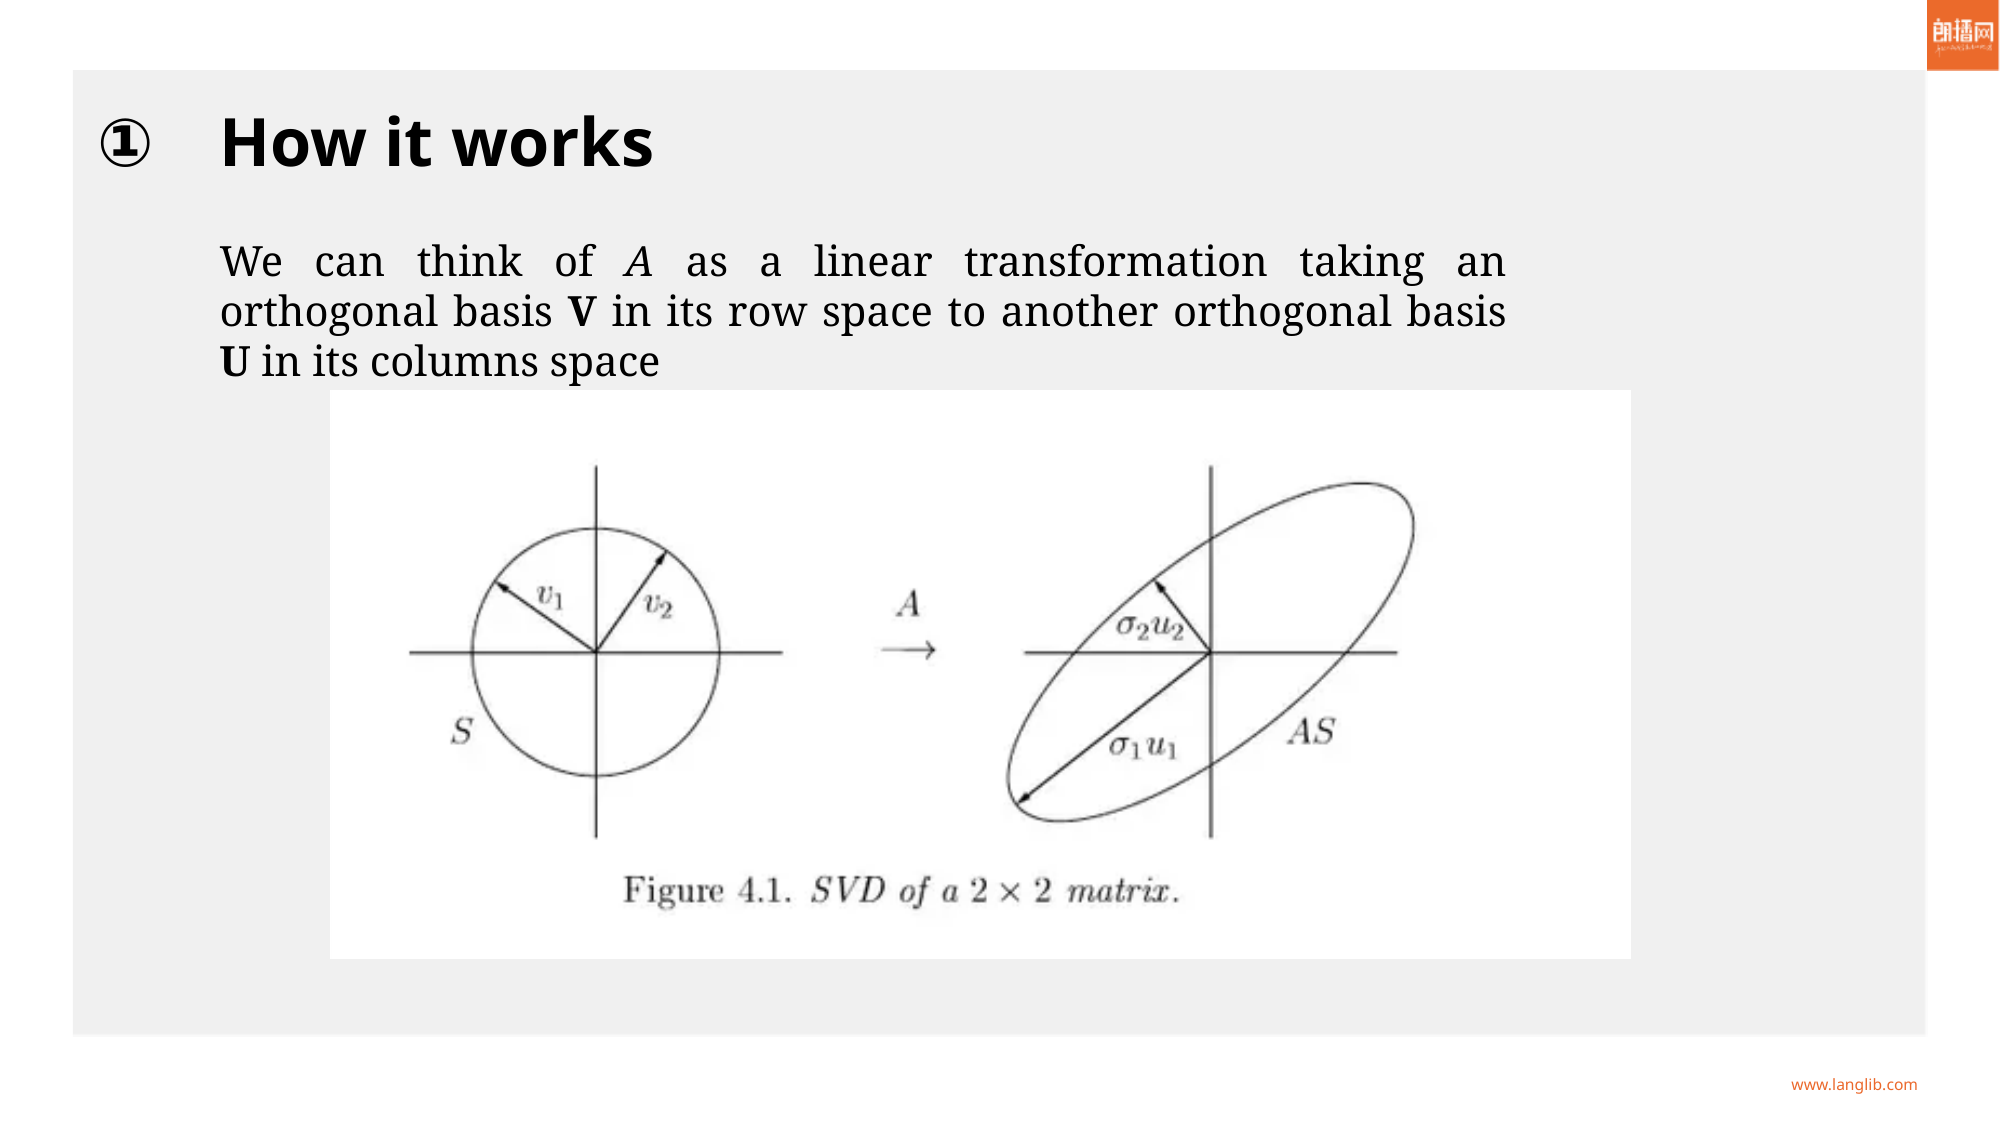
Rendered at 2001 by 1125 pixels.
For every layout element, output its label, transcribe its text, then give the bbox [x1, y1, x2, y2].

text_box We can think of A as a linear transformation taking an orthogonal basis V in its row space to another orthogonal basis U in its columns space [204, 227, 1522, 393]
text_box How it works [82, 92, 670, 187]
picture [72, 0, 2000, 1037]
